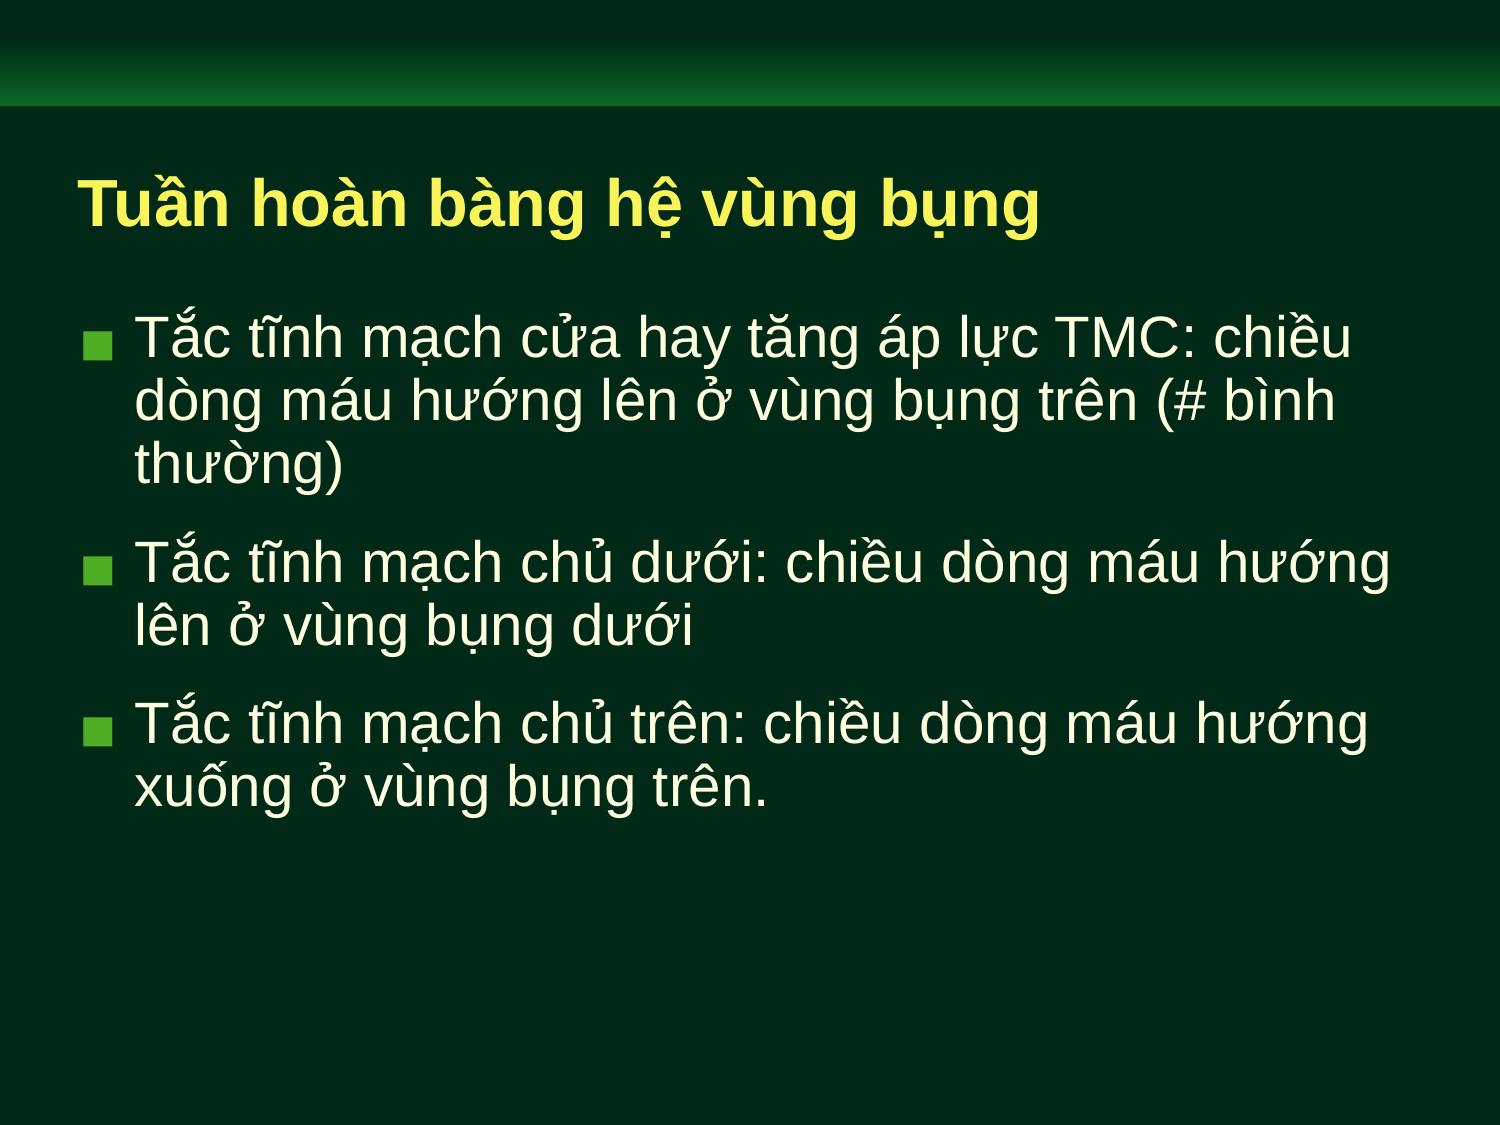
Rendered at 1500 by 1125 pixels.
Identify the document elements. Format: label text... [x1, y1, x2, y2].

list Tắc tĩnh mạch cửa hay tăng áp lực TMC: chiều dòng máu hướng lên ở vùng bụng trên (# bình thường) Tắc tĩnh mạch chủ dưới: chiều dòng máu hướng lên ở vùng bụng dưới Tắc tĩnh mạch chủ trên: chiều dòng máu hướng xuống ở vùng bụng trên. [63, 299, 1451, 1046]
title Tuần hoàn bàng hệ vùng bụng [62, 109, 1452, 291]
